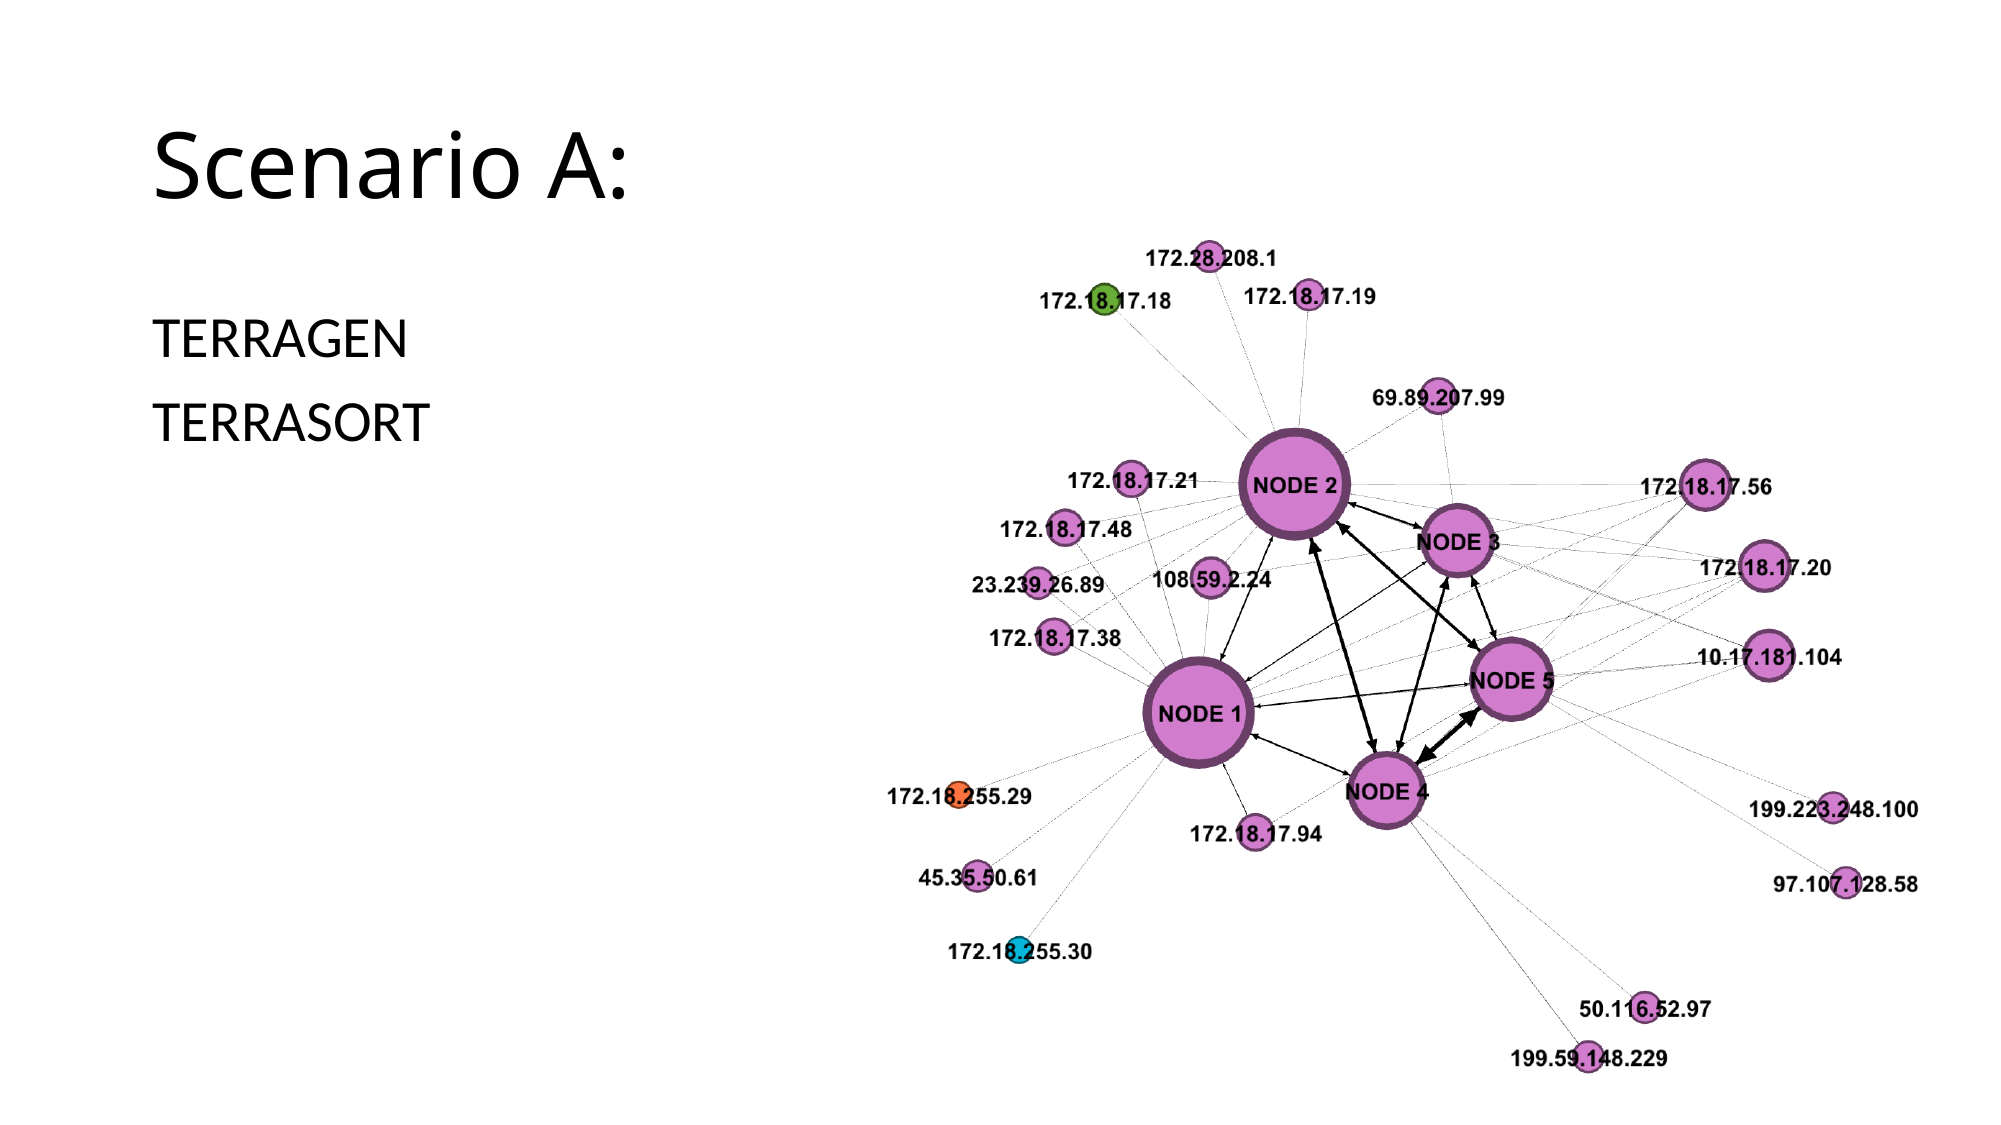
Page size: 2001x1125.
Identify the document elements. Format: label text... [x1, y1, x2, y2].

title Scenario A: [137, 59, 1863, 278]
list TERRAGEN TERRASORT [137, 299, 785, 1014]
picture [785, 216, 1981, 1125]
